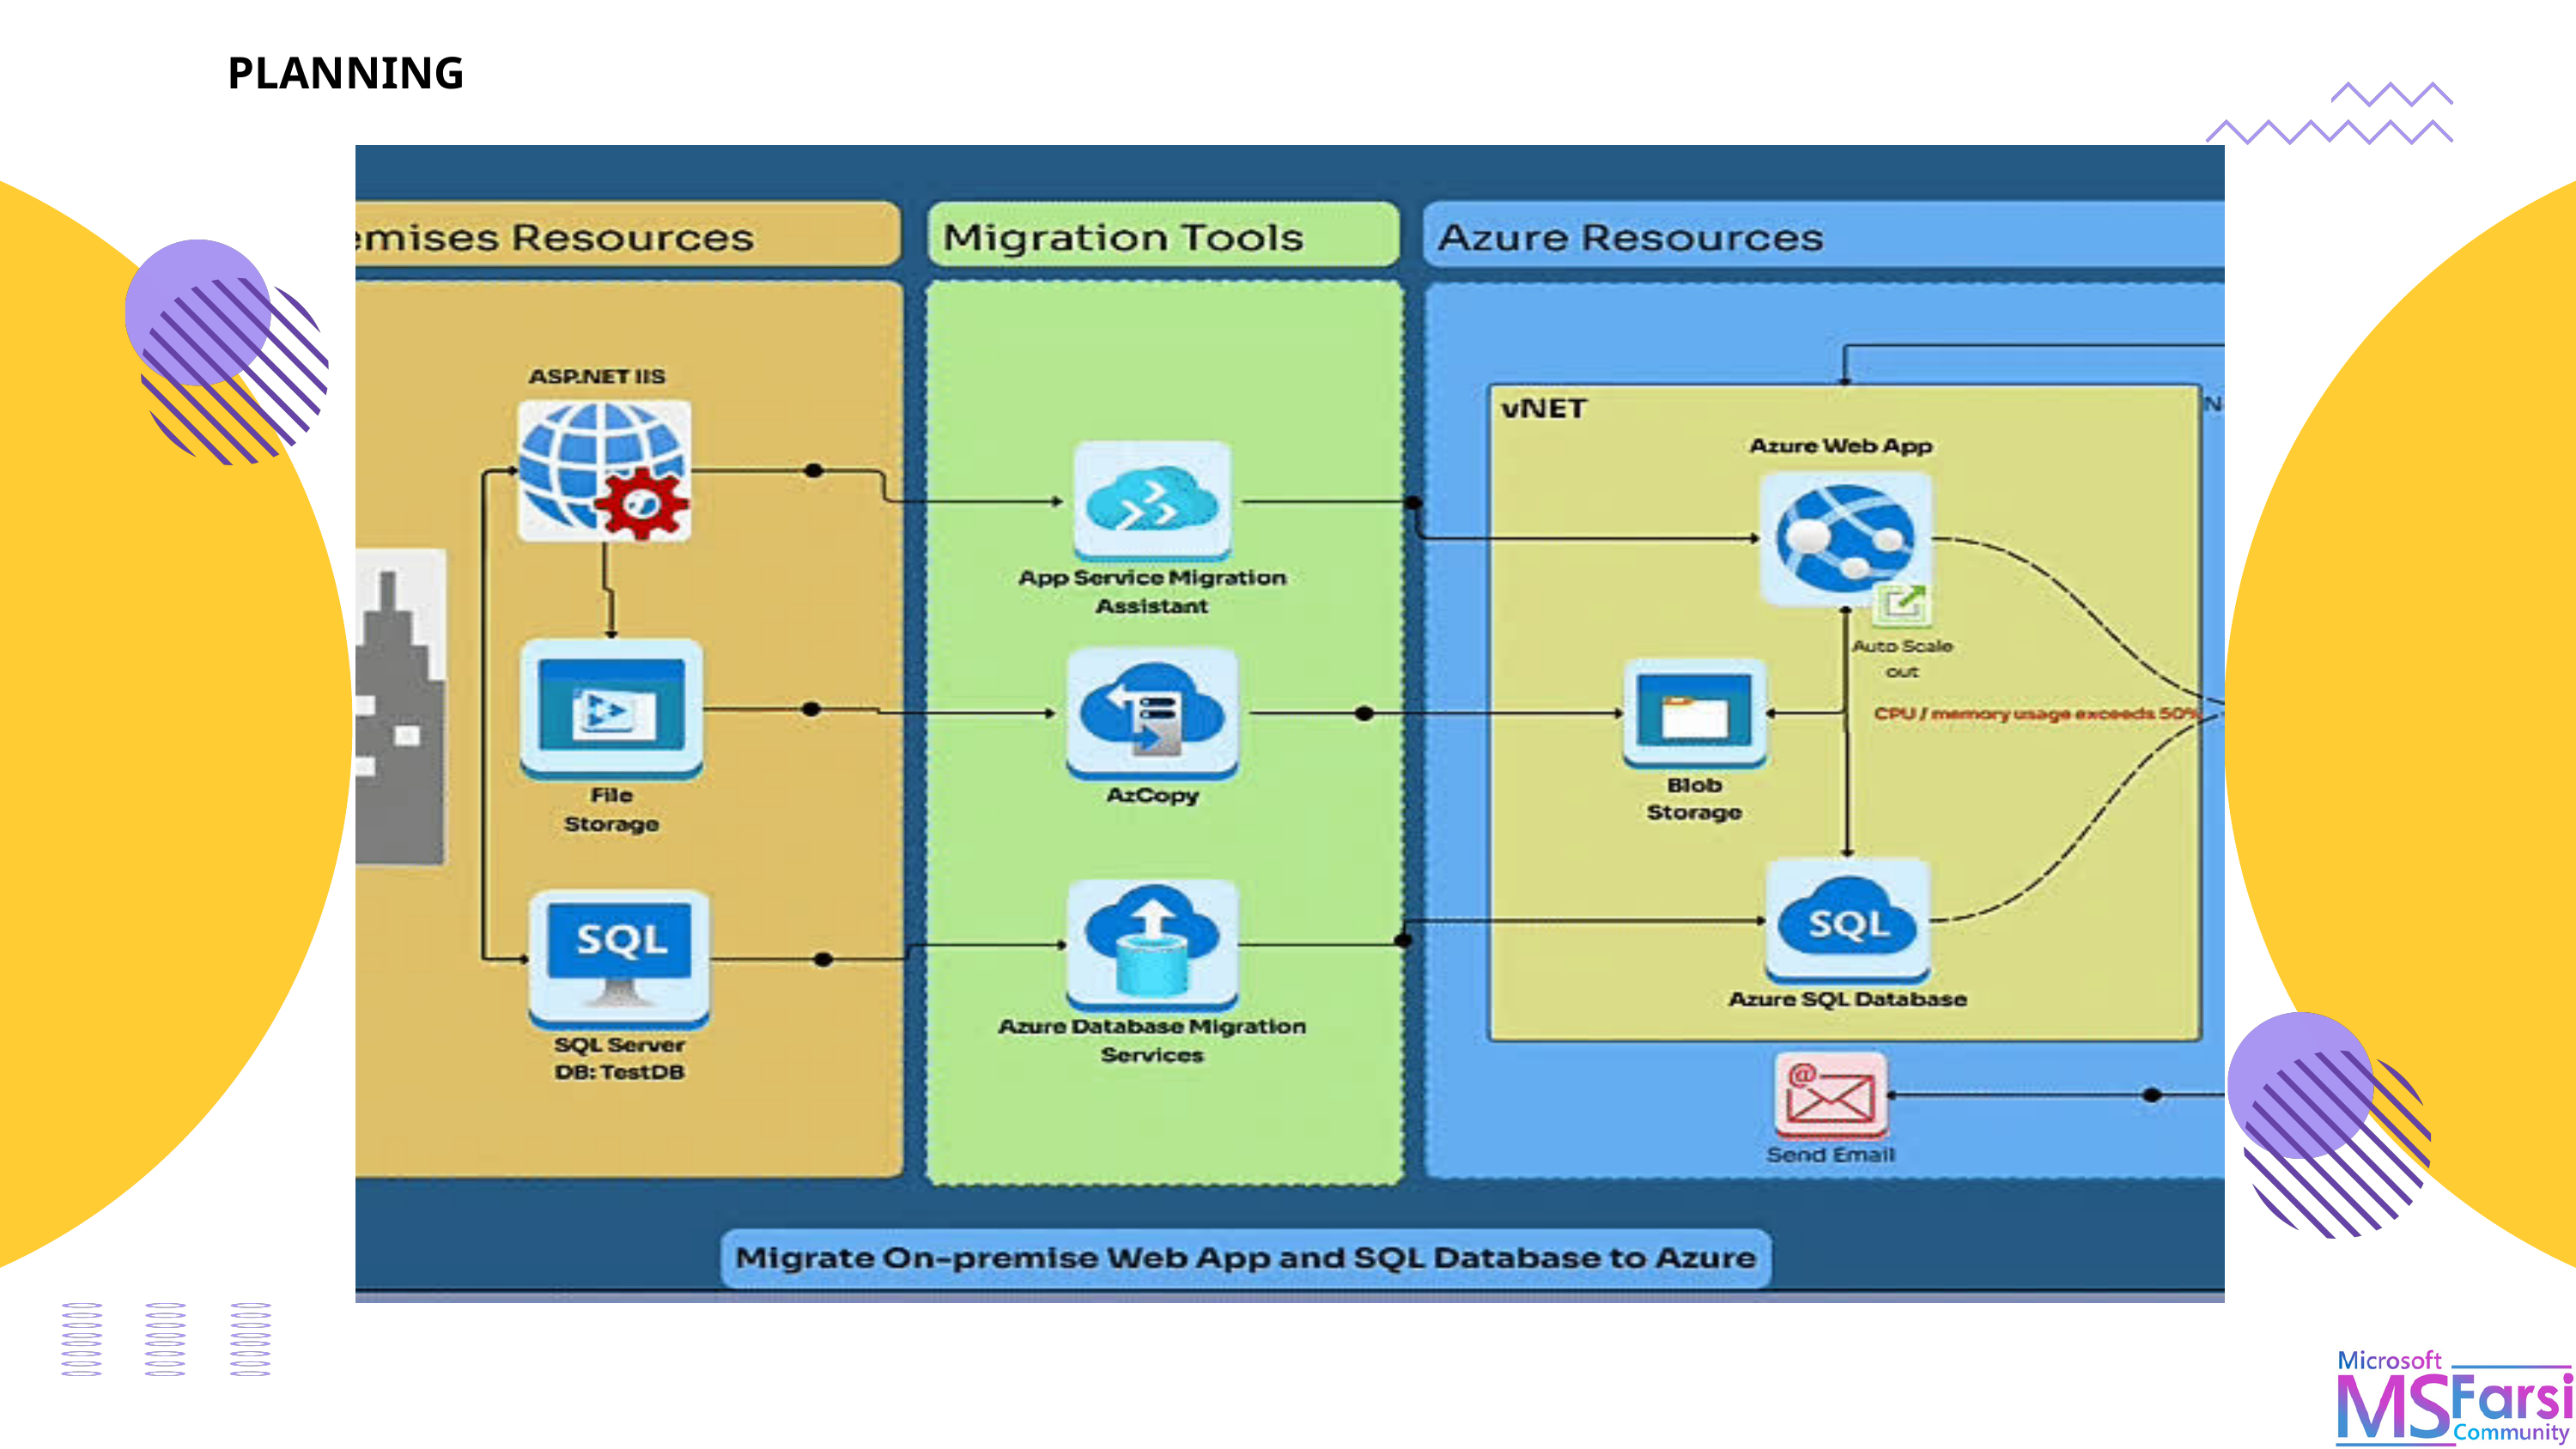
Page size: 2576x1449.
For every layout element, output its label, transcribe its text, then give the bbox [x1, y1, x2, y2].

text_box [2205, 82, 2454, 143]
text_box [60, 1326, 273, 1376]
text_box [2334, 1348, 2576, 1449]
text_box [355, 144, 2226, 1304]
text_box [2223, 129, 2576, 1320]
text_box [0, 129, 353, 1320]
text_box PLANNING [227, 45, 612, 98]
